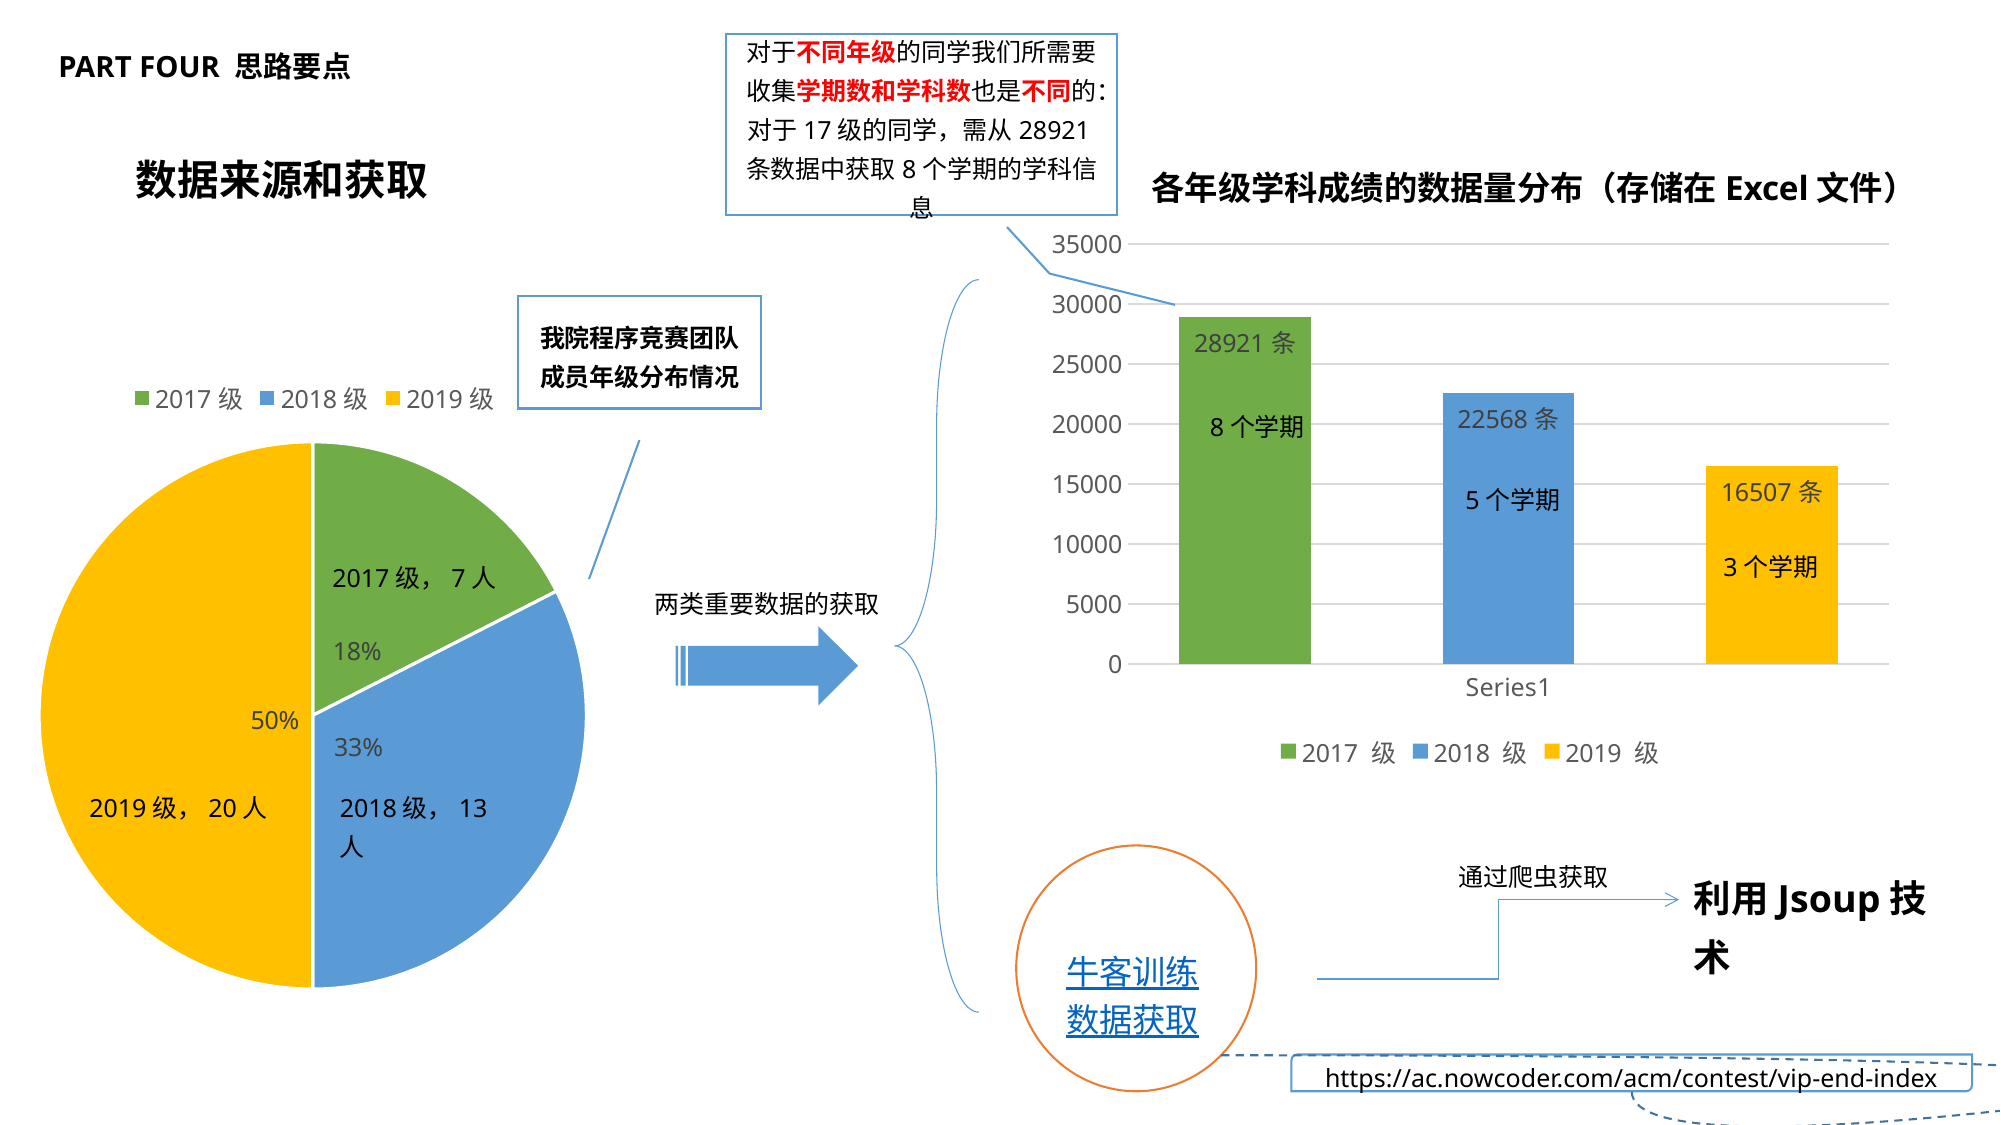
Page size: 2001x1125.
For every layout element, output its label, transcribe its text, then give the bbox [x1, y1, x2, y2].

text_box [894, 279, 979, 1013]
text_box 两类重要数据的获取 [727, 571, 895, 626]
text_box 通过爬虫获取 [1444, 845, 1624, 899]
text_box 牛客训练数据获取 [1015, 844, 1258, 1093]
text_box https://ac.nowcoder.com/acm/contest/vip-end-index [1290, 1053, 1974, 1093]
list PART FOUR 思路要点 [42, 35, 586, 101]
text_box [1247, 1028, 1266, 1100]
text_box 利用Jsoup技术 [1678, 854, 1979, 987]
text_box 各年级学科成绩的数据量分布（存储在Excel文件） [1136, 147, 1932, 215]
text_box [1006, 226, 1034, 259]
text_box 对于不同年级的同学我们所需要收集学期数和学科数也是不同的： 对于17级的同学，需从28921条数据中获取8个学期的学科信息 [725, 33, 1118, 216]
text_box [727, 626, 860, 709]
text_box 我院程序竞赛团队成员年级分布情况 [517, 295, 762, 410]
text_box 数据来源和获取 [121, 131, 443, 211]
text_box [1317, 899, 1679, 979]
chart [0, 362, 727, 1013]
chart [1034, 215, 1907, 776]
